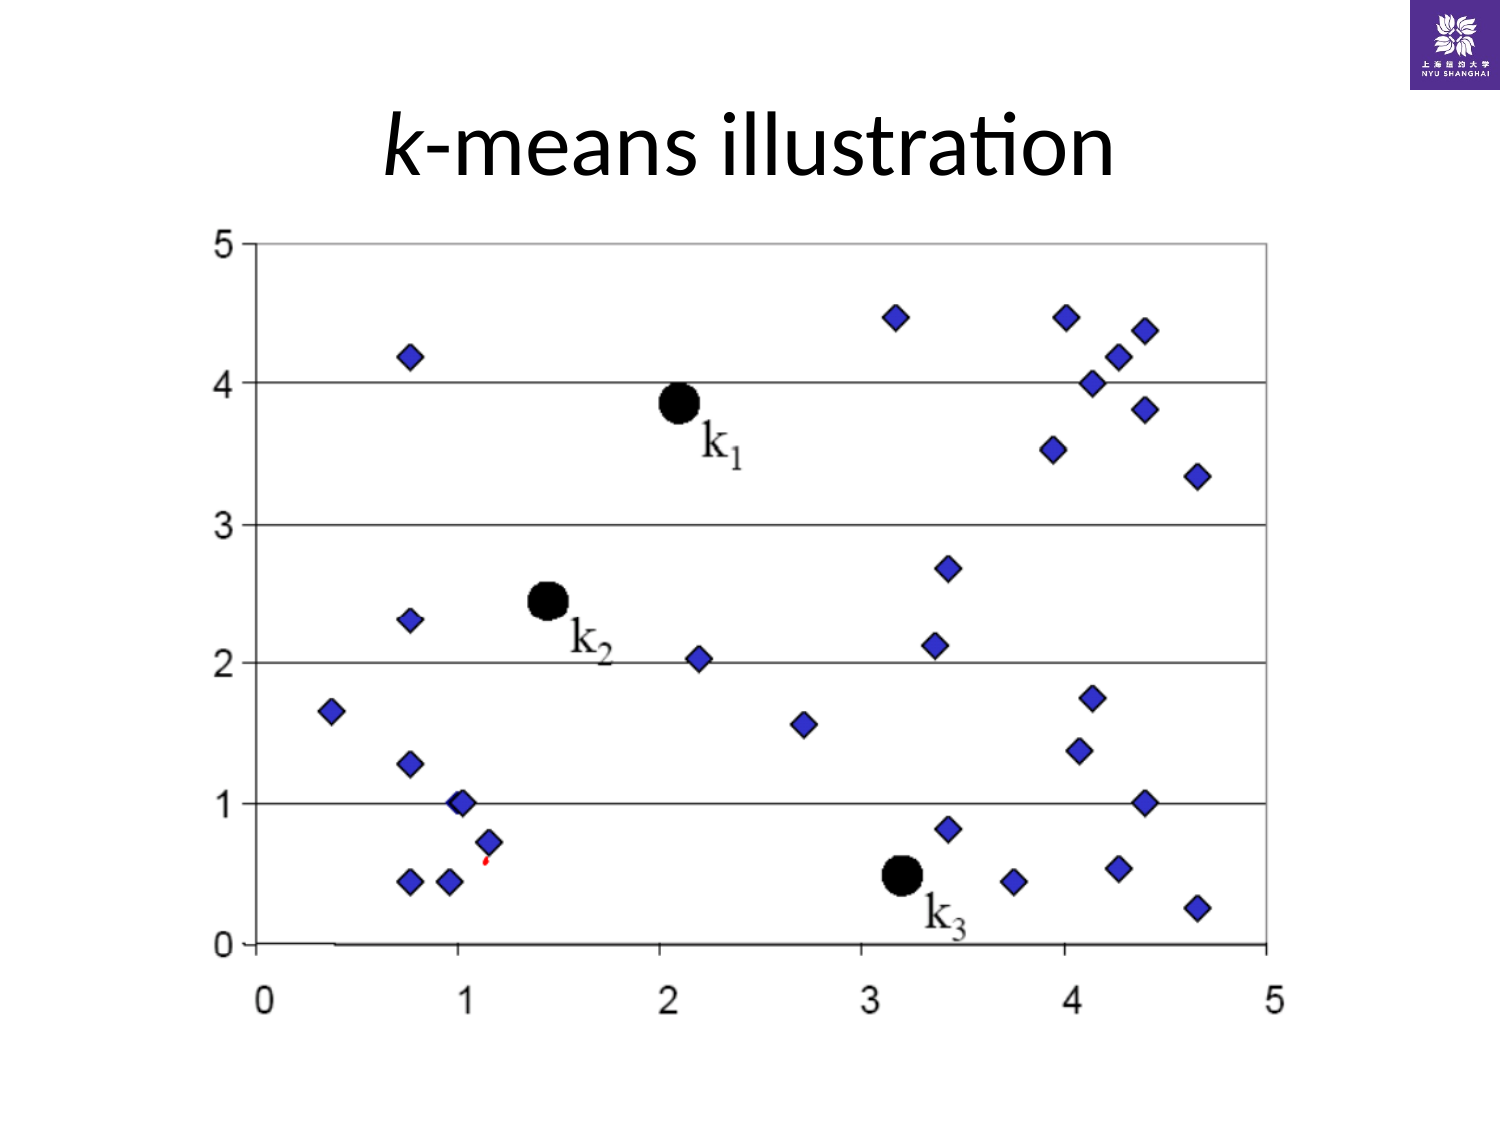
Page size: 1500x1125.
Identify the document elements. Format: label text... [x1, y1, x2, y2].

picture [204, 217, 1296, 1024]
picture [1410, 0, 1500, 90]
title k-means illustration [75, 45, 1425, 233]
